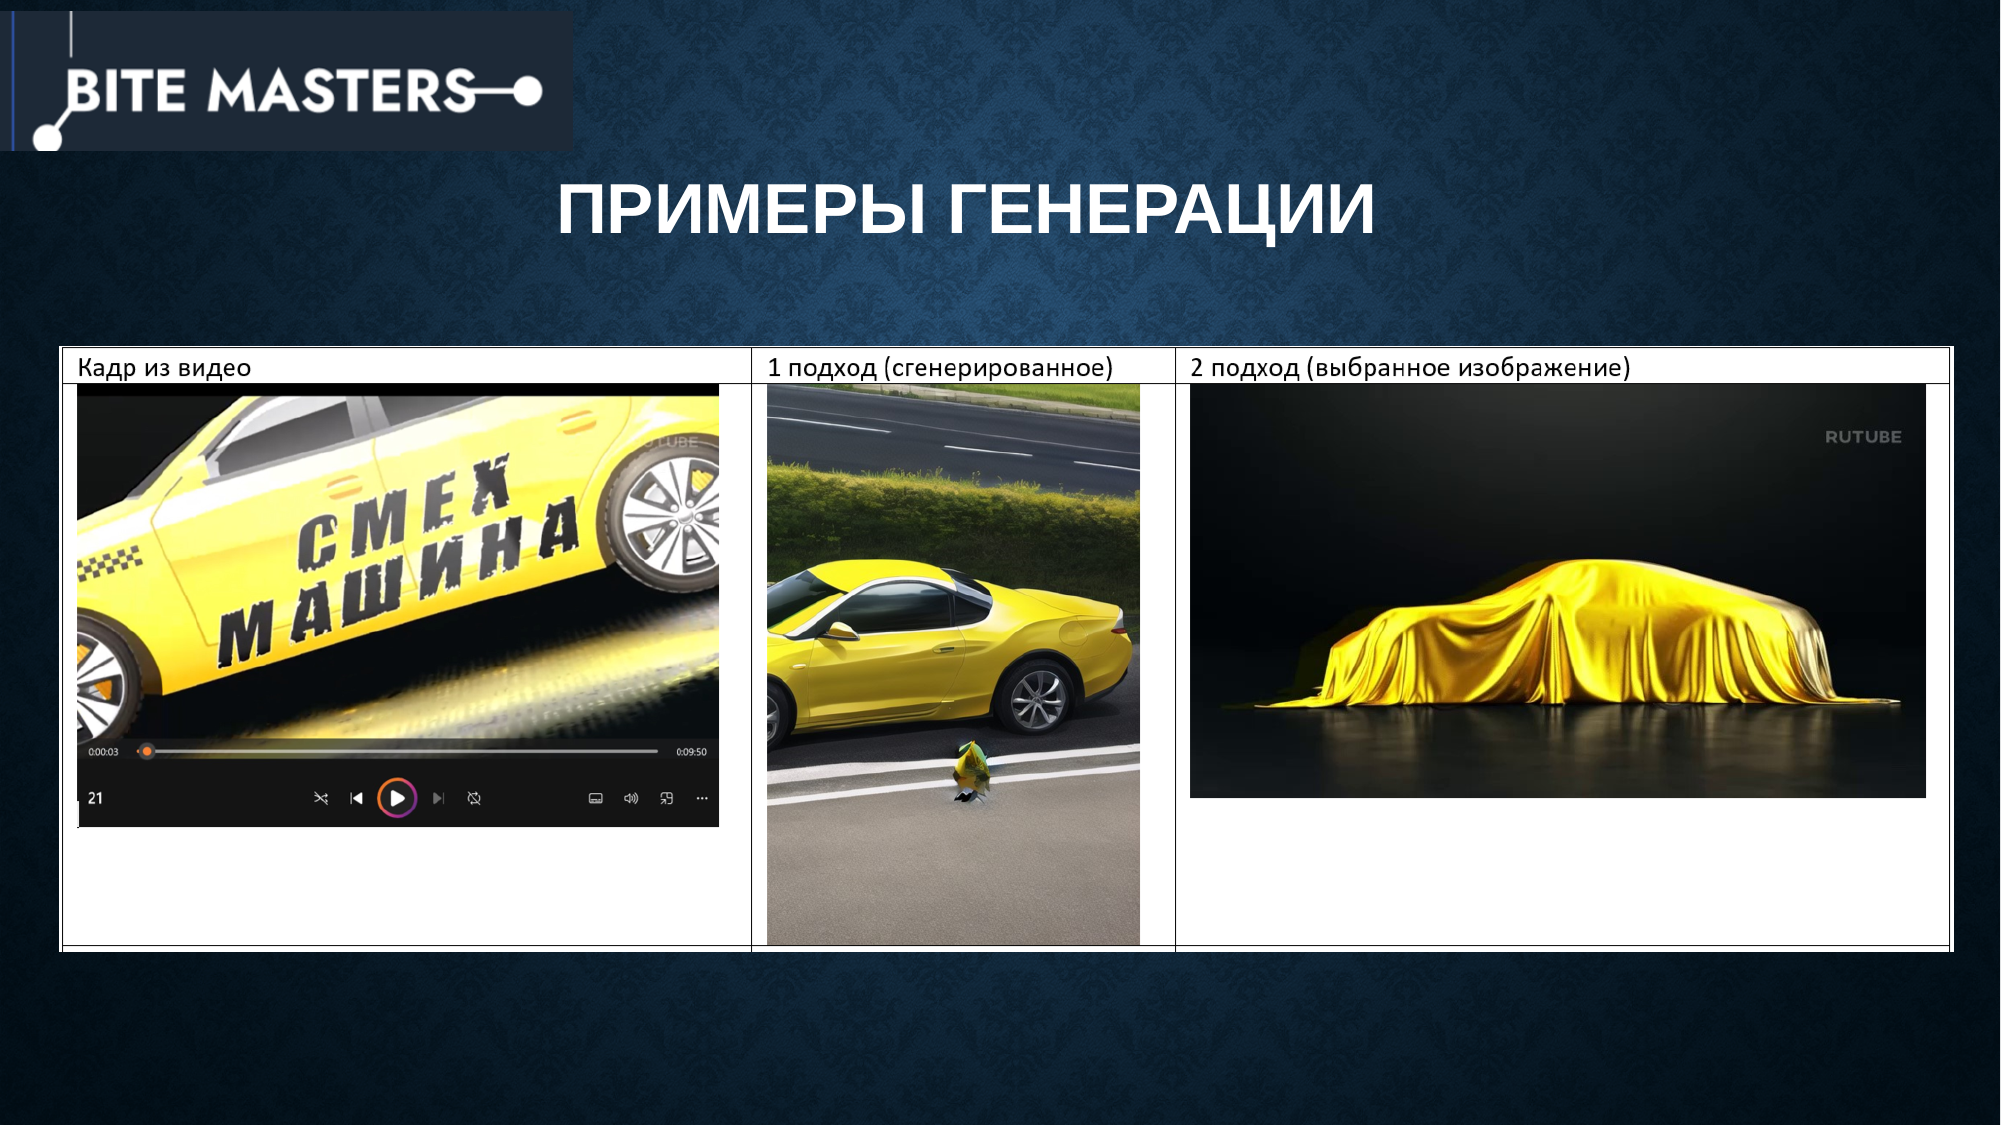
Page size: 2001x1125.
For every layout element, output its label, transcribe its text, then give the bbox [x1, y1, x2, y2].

picture [0, 10, 573, 151]
picture [58, 346, 1955, 953]
title Примеры генерации [118, 101, 1817, 320]
